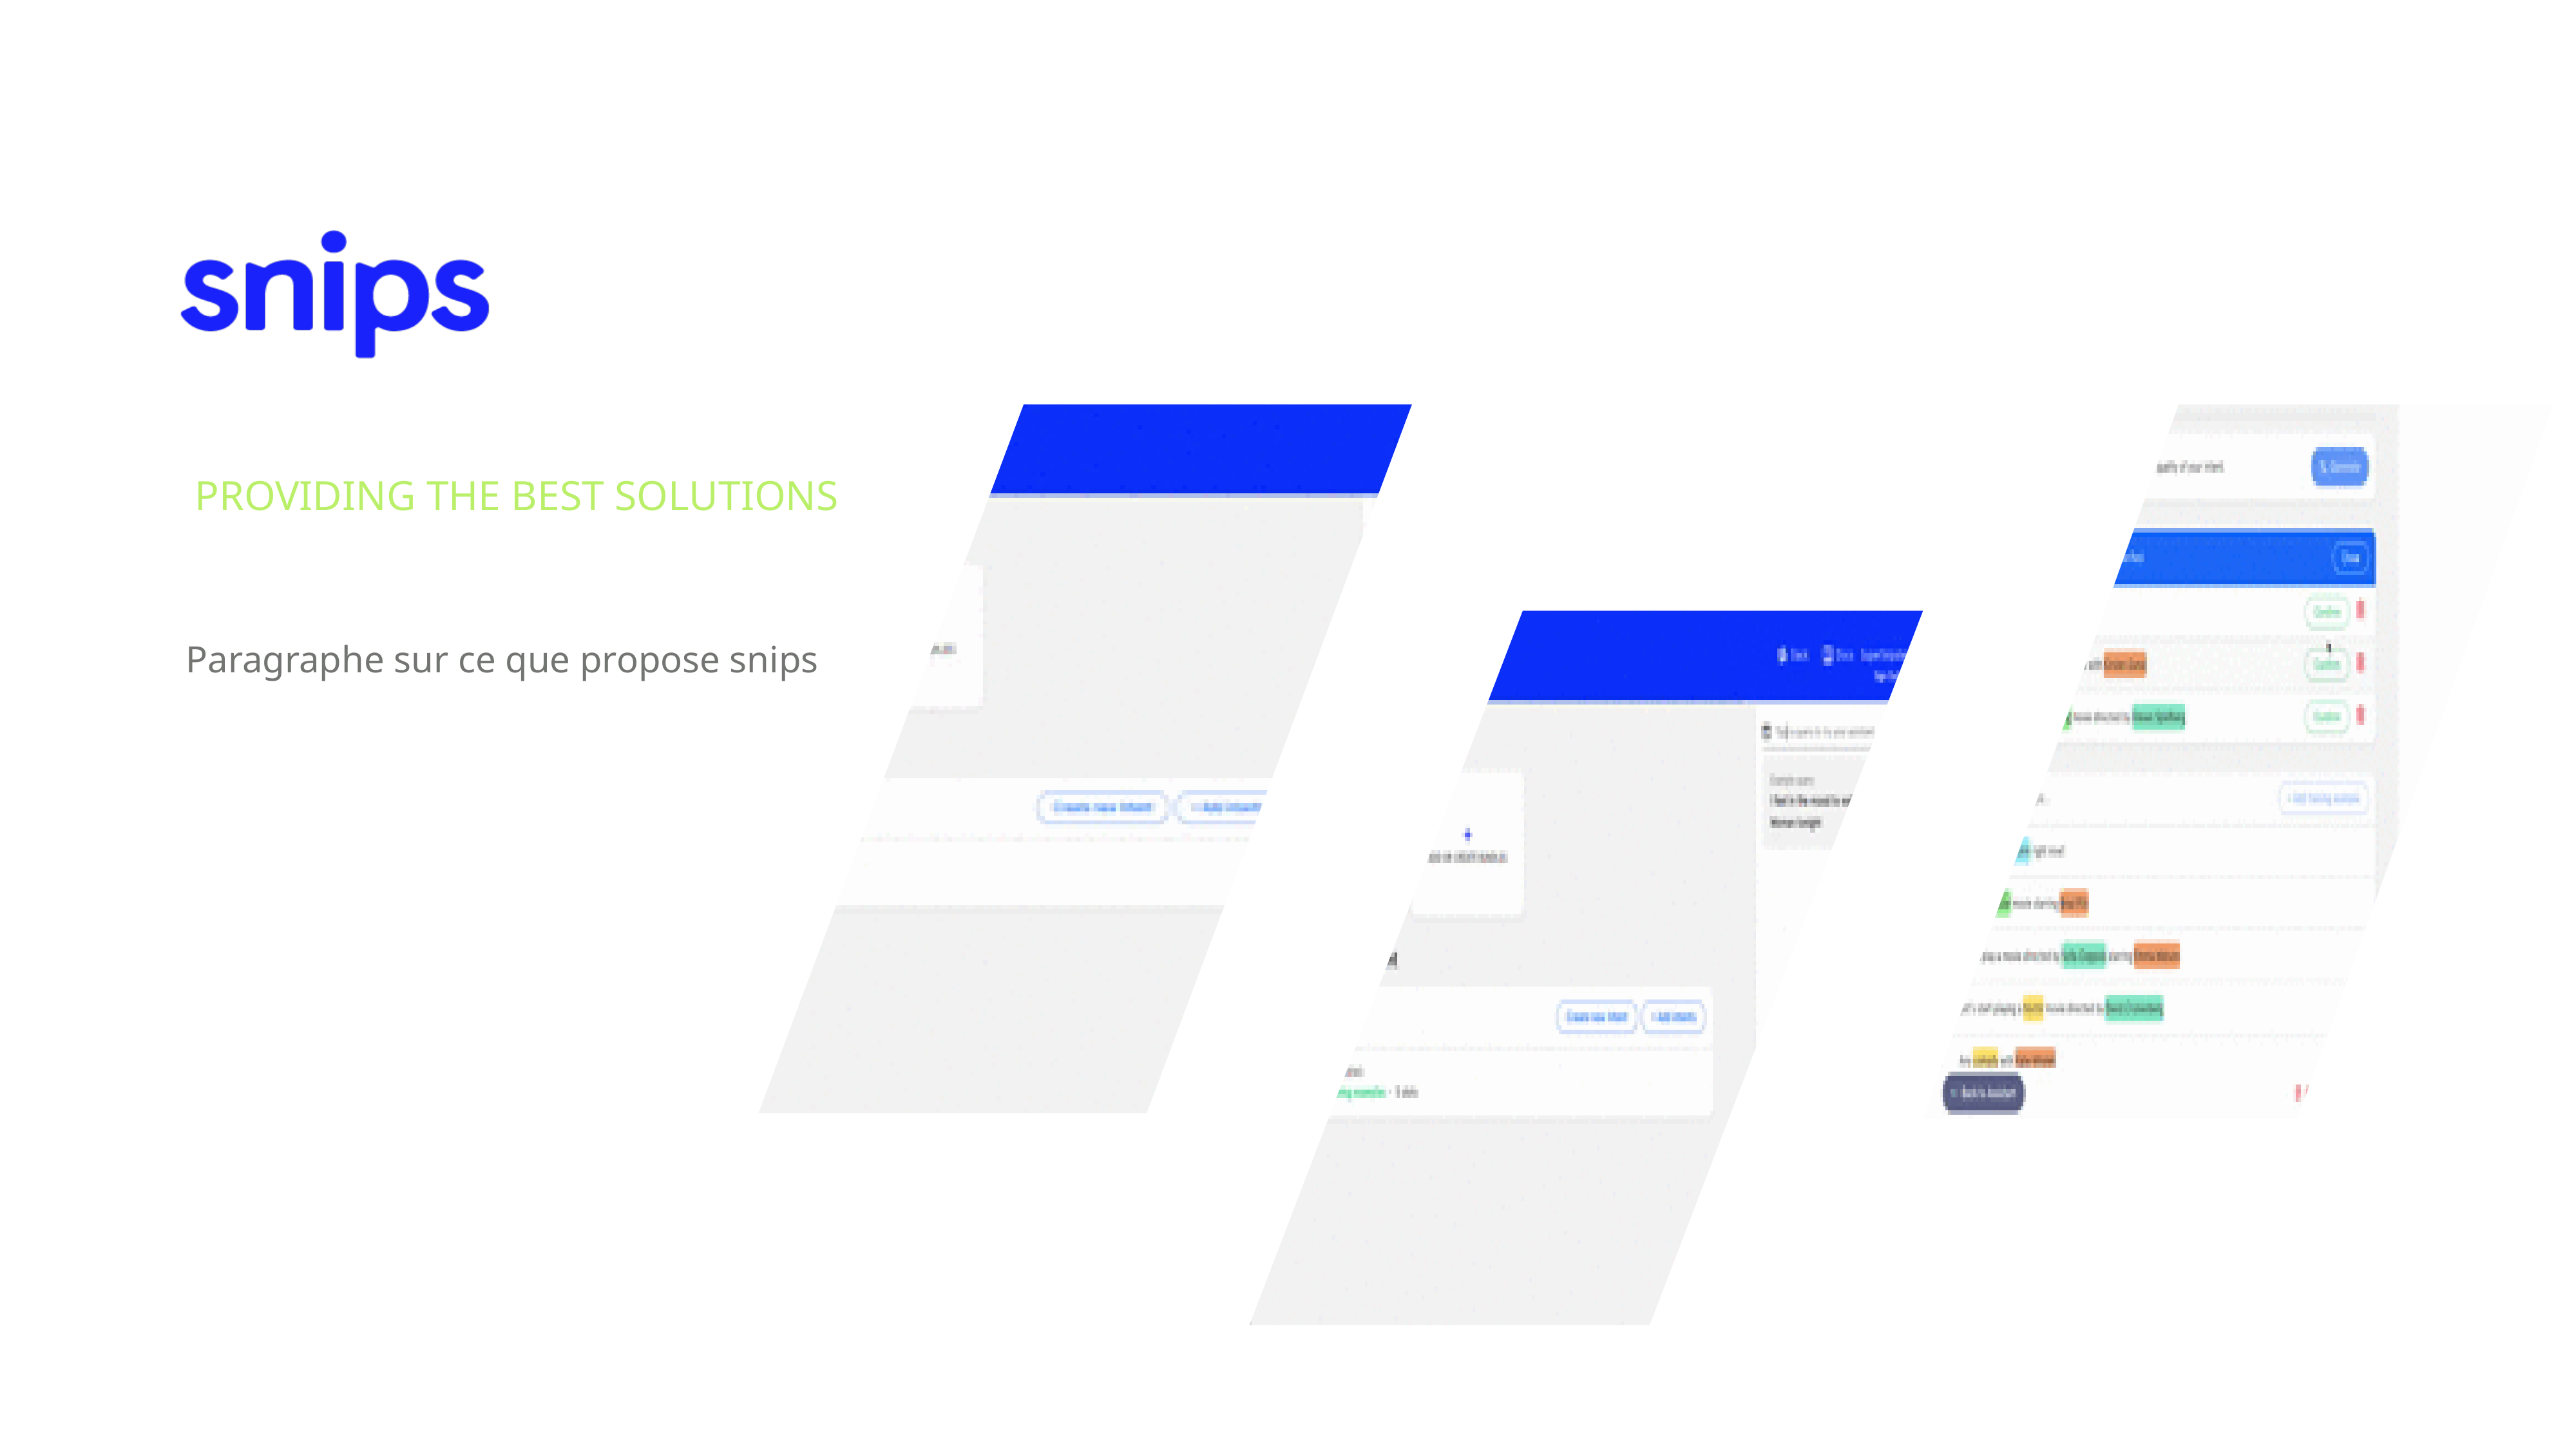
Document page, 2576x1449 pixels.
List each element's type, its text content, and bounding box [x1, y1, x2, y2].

text_box PROVIDING THE BEST SOLUTIONS [185, 465, 758, 524]
picture [758, 404, 2553, 1325]
picture [108, 183, 562, 405]
text_box Paragraphe sur ce que propose snips [163, 611, 758, 692]
